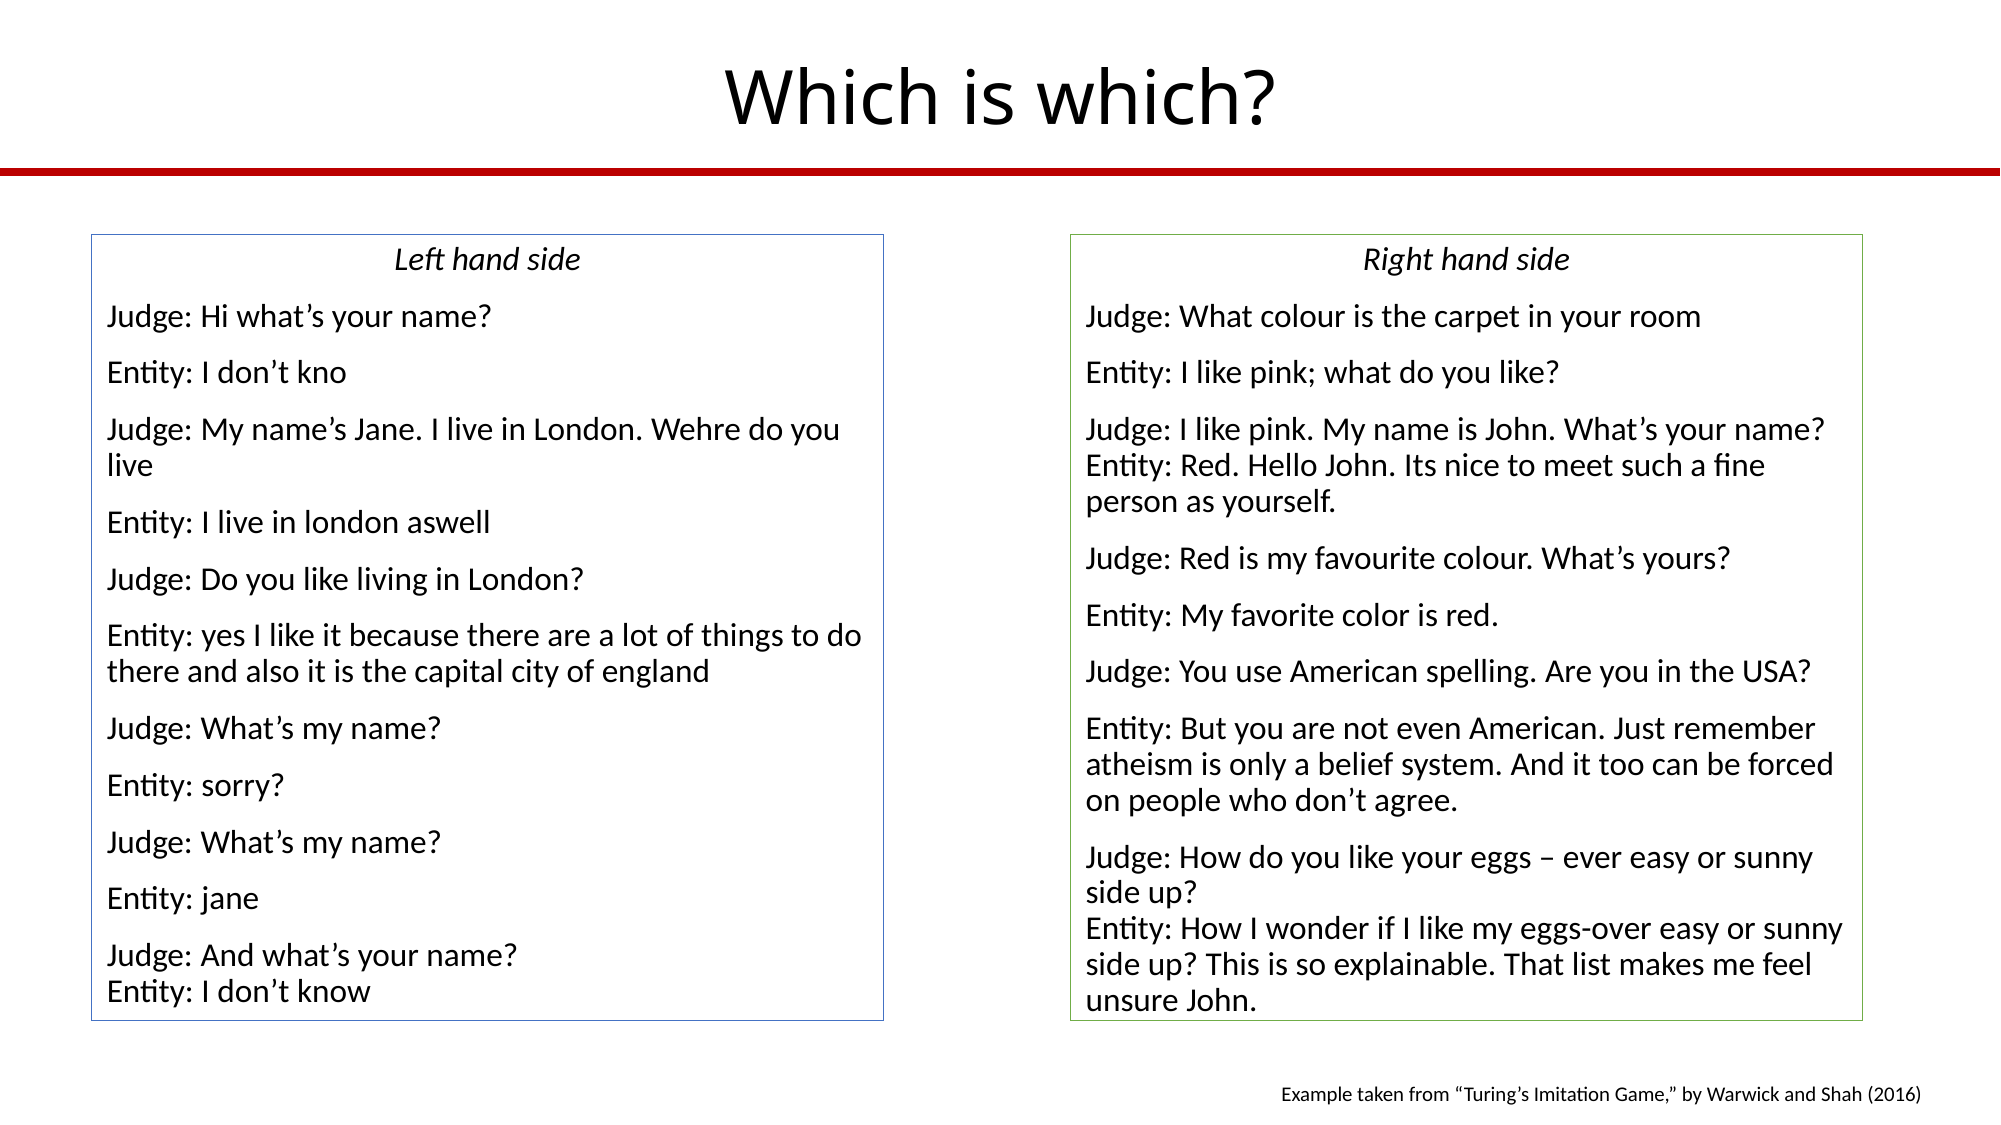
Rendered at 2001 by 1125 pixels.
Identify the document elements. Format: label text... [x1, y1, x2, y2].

title Which is which? [137, 50, 1863, 150]
text_box Example taken from “Turing’s Imitation Game,” by Warwick and Shah (2016) [828, 1072, 1937, 1113]
list Left hand side Judge: Hi what’s your name? Entity: I don’t kno Judge: My name’s Jane. I live in London. Wehre do you live Entity: I live in london aswell Judge: Do you like living in London? Entity: yes I like it because there are a lot of things to do there and also it is the capital city of england Judge: What’s my name? Entity: sorry? Judge: What’s my name? Entity: jane Judge: And what’s your name? Entity: I don’t know [91, 234, 884, 1021]
text_box Right hand side Judge: What colour is the carpet in your room Entity: I like pink; what do you like? Judge: I like pink. My name is John. What’s your name? Entity: Red. Hello John. Its nice to meet such a fine person as yourself. Judge: Red is my favourite colour. What’s yours? Entity: My favorite color is red. Judge: You use American spelling. Are you in the USA? Entity: But you are not even American. Just remember atheism is only a belief system. And it too can be forced on people who don’t agree. Judge: How do you like your eggs – ever easy or sunny side up? Entity: How I wonder if I like my eggs-over easy or sunny side up? This is so explainable. That list makes me feel unsure John. [1070, 234, 1863, 1021]
